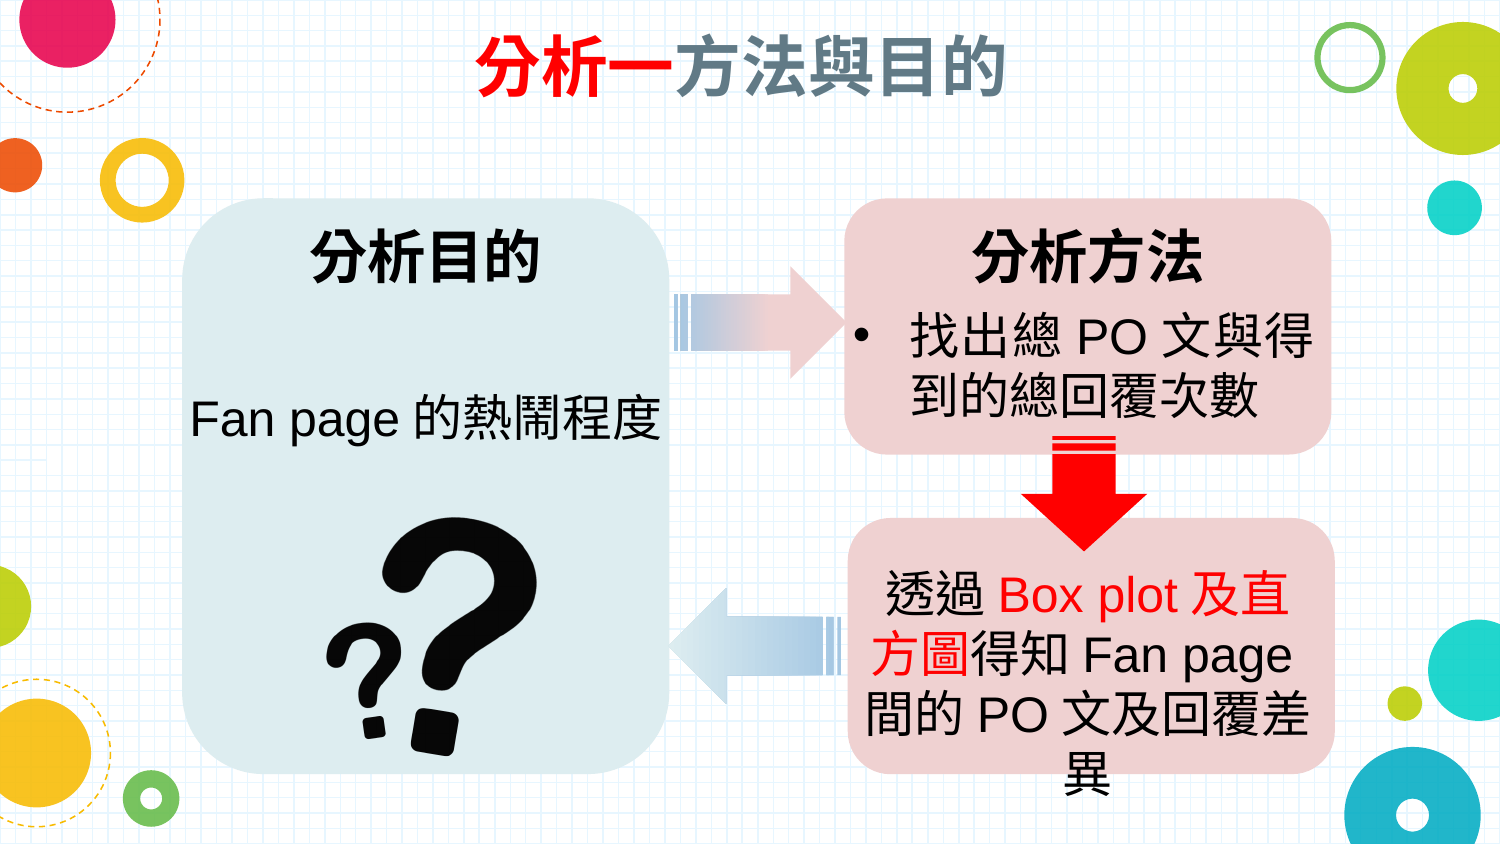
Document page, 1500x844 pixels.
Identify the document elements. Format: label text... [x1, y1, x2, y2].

text_box [845, 515, 1337, 761]
text_box [842, 196, 1334, 430]
text_box [180, 454, 672, 777]
text_box 分析方法 [956, 212, 1220, 296]
text_box 找出總PO文與得到的總回覆次數 [838, 296, 1330, 492]
text_box 分析一方法與目的 [308, 14, 1175, 120]
text_box [180, 196, 672, 378]
text_box Fan page的熱鬧程度 [174, 378, 678, 454]
text_box [1018, 434, 1150, 554]
text_box [672, 264, 849, 381]
text_box 分析目的 [294, 212, 558, 298]
picture [303, 512, 548, 758]
text_box [666, 585, 843, 707]
text_box 透過Box plot及直方圖得知Fan page間的PO文及回覆差異 [849, 555, 1326, 811]
